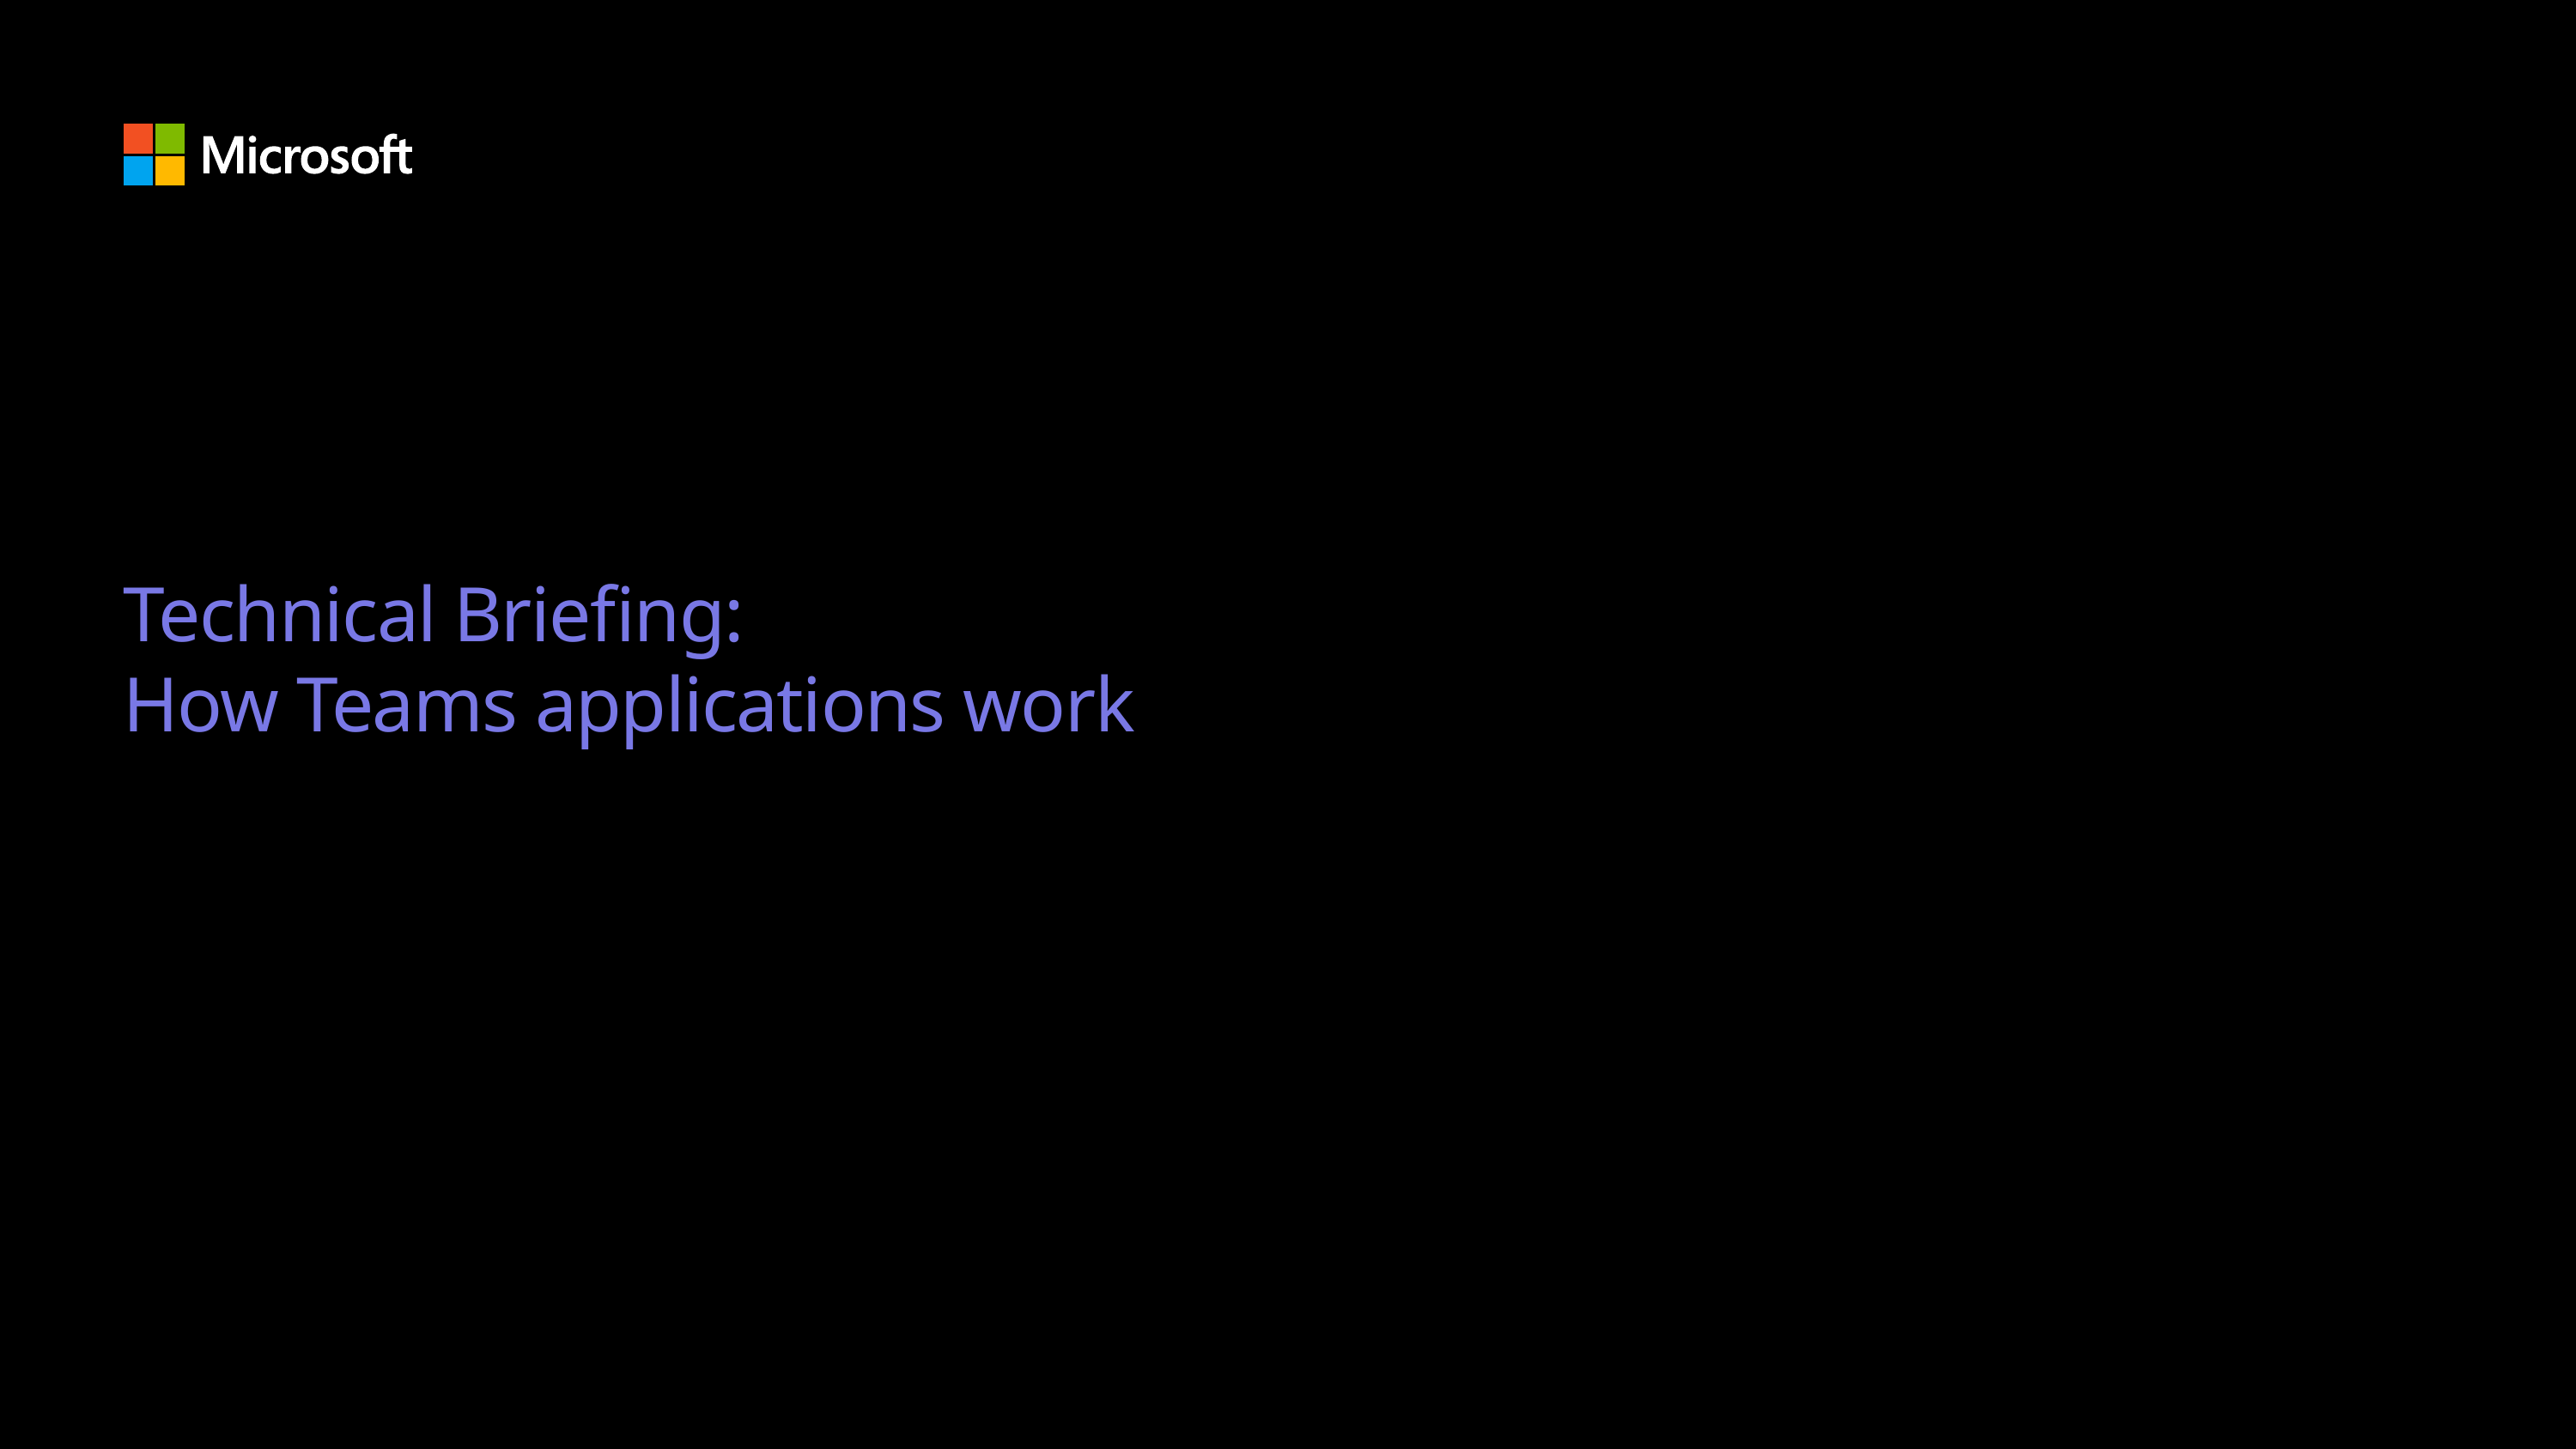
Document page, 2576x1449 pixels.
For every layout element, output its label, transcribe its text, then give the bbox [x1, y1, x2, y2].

title Technical Briefing: How Teams applications work [123, 564, 2056, 747]
